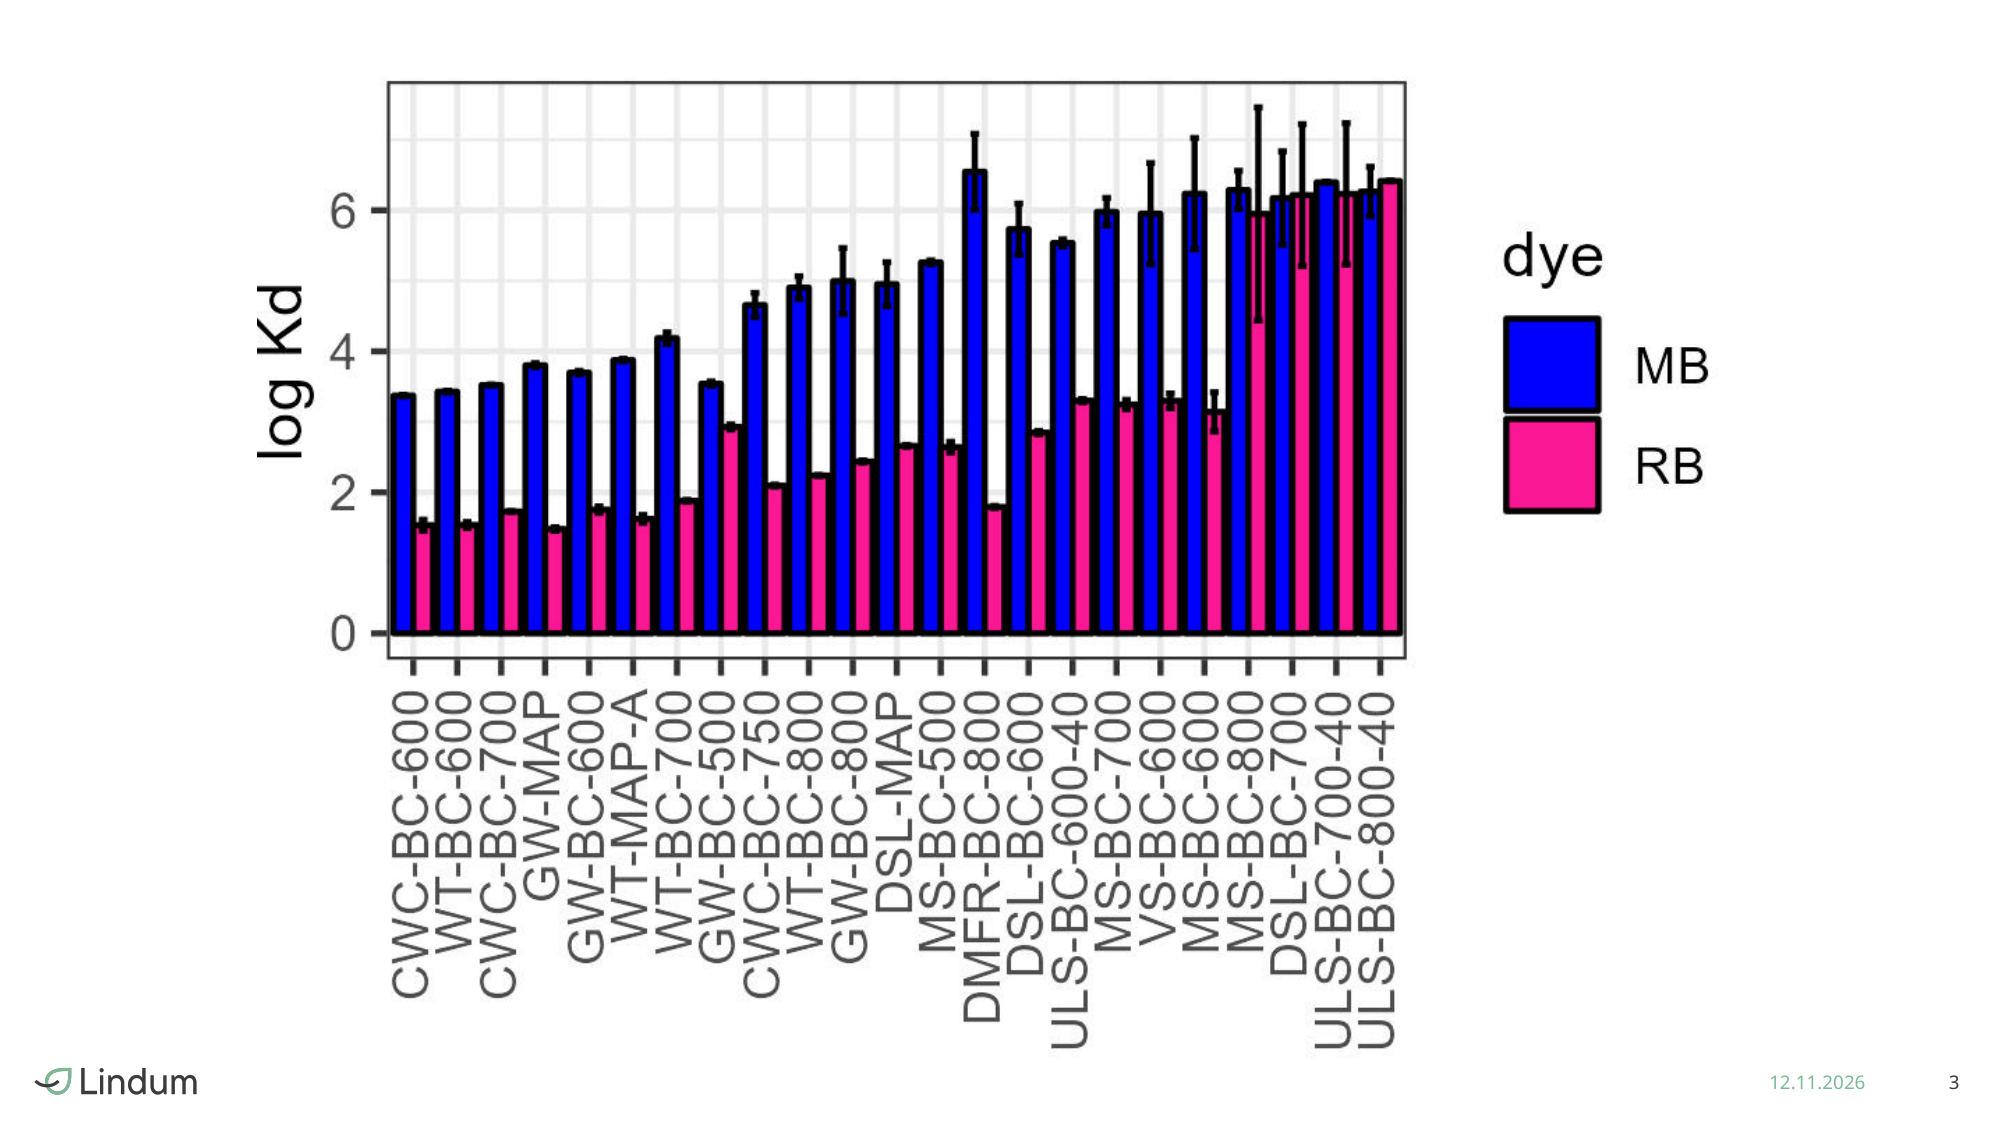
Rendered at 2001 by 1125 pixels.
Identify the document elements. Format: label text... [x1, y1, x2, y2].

picture [257, 0, 1743, 1125]
slide_number 3 [1880, 1066, 1975, 1102]
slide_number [1743, 1066, 1880, 1102]
picture [18, 1049, 215, 1113]
